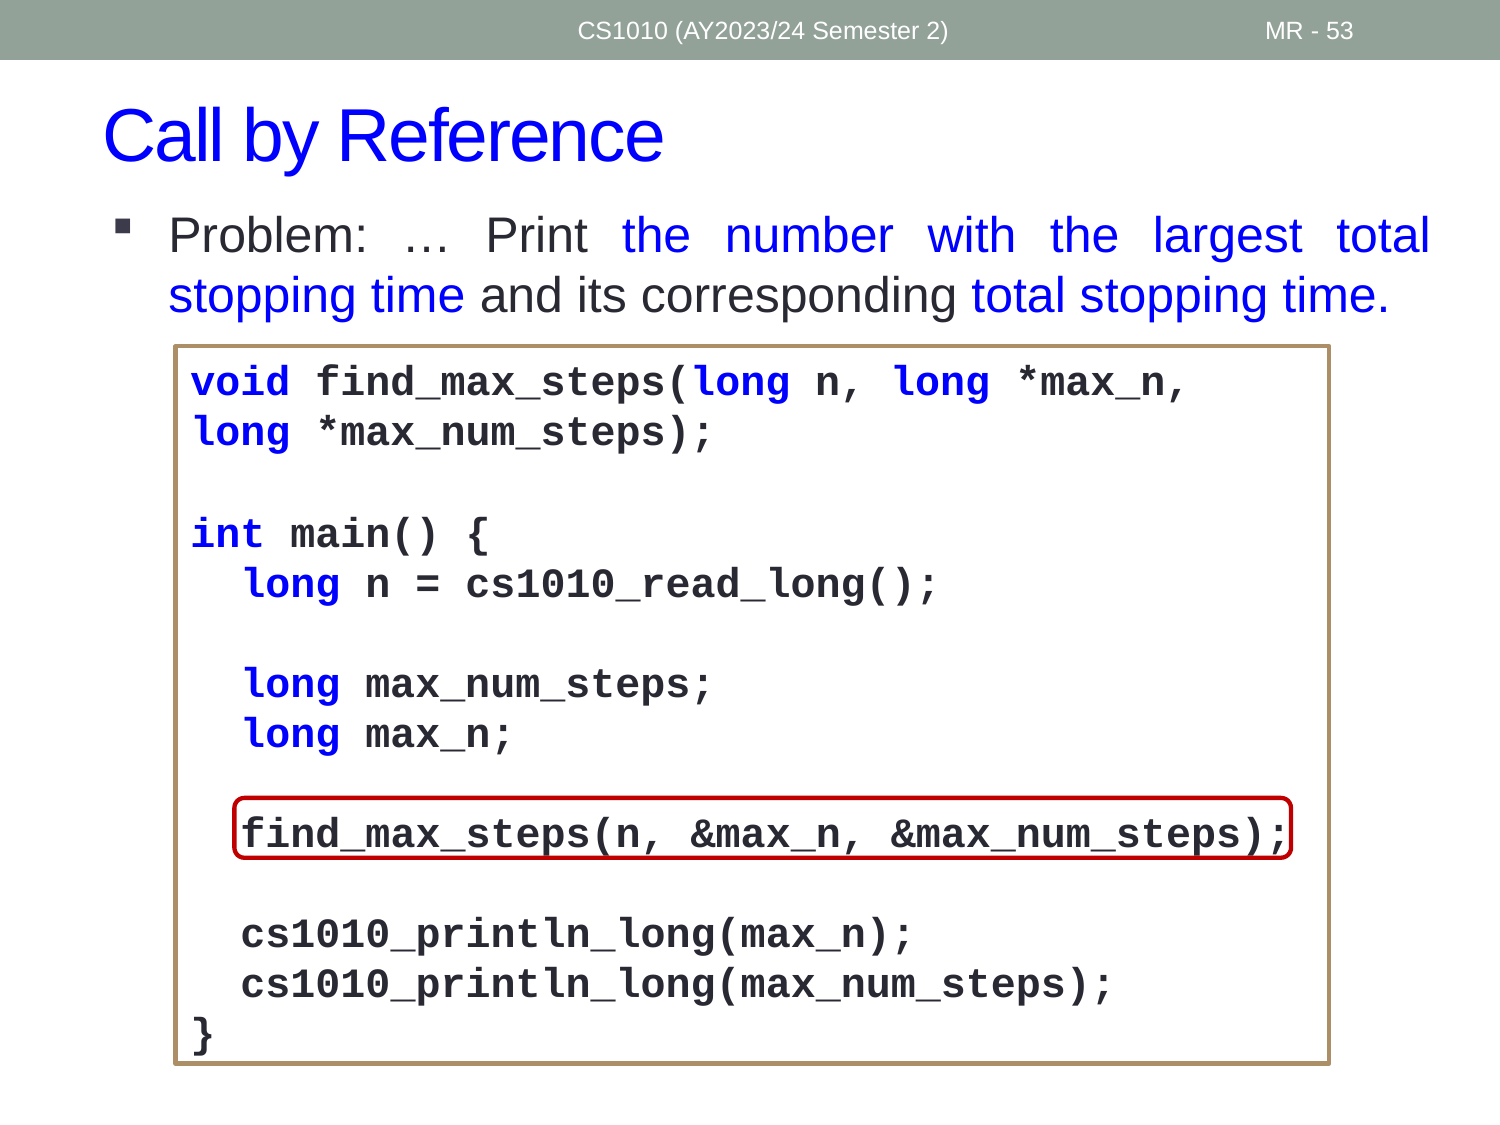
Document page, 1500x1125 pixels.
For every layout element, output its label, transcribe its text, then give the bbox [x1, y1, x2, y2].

footer CS1010 (AY2023/24 Semester 2) [562, 3, 1238, 57]
text_box void find_max_steps(long n, long *max_n, long *max_num_steps); int main() { long n = cs1010_read_long(); long max_num_steps; long max_n; find_max_steps(n, &max_n, &max_num_steps); cs1010_println_long(max_n); cs1010_println_long(max_num_steps); } [173, 344, 1331, 1066]
slide_number MR - 53 [1250, 3, 1425, 57]
text_box [232, 795, 1294, 860]
list Problem: … Print the number with the largest total stopping time and its corresponding total stopping time. [96, 194, 1447, 481]
title Call by Reference [87, 62, 1463, 200]
